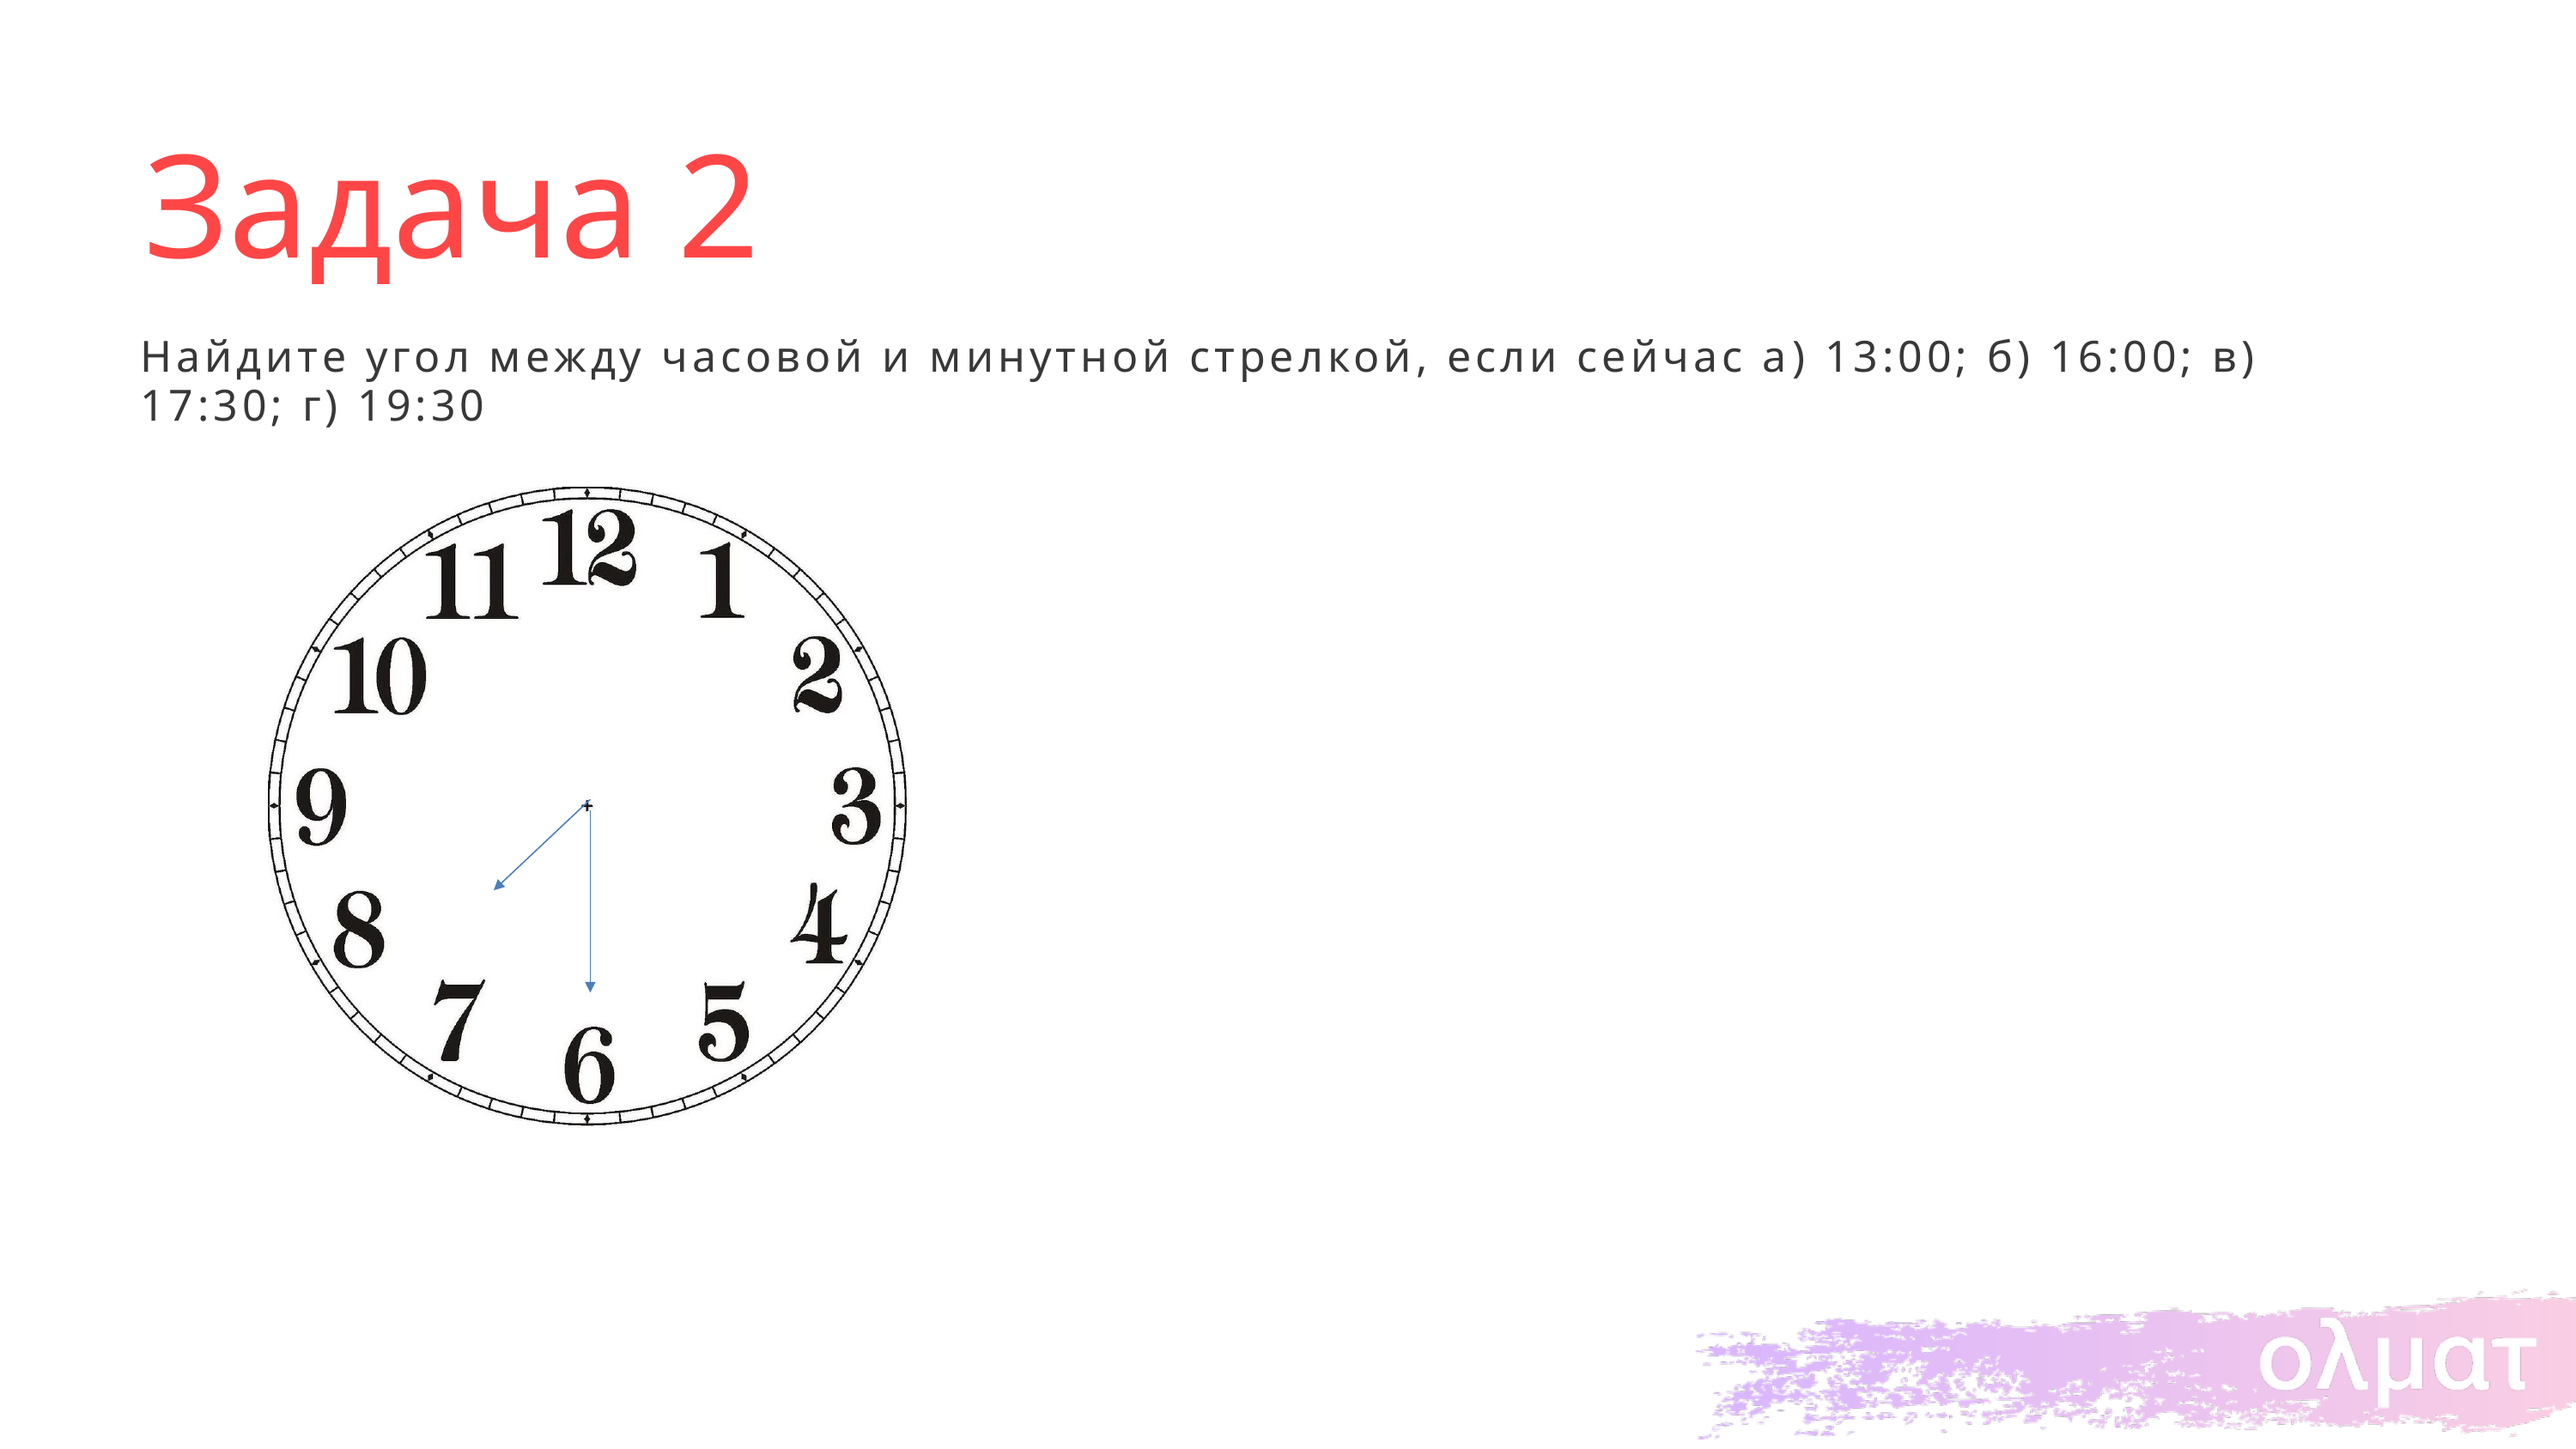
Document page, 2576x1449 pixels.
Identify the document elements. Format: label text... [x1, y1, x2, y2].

text_box Задача 2 [144, 201, 774, 287]
text_box Найдите угол между часовой и минутной стрелкой, если сейчас а) 13:00; б) 16:00; в) 17:30; г) 19:30 [140, 330, 2361, 430]
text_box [1690, 1287, 2576, 1440]
picture [268, 487, 907, 1148]
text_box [493, 798, 591, 891]
